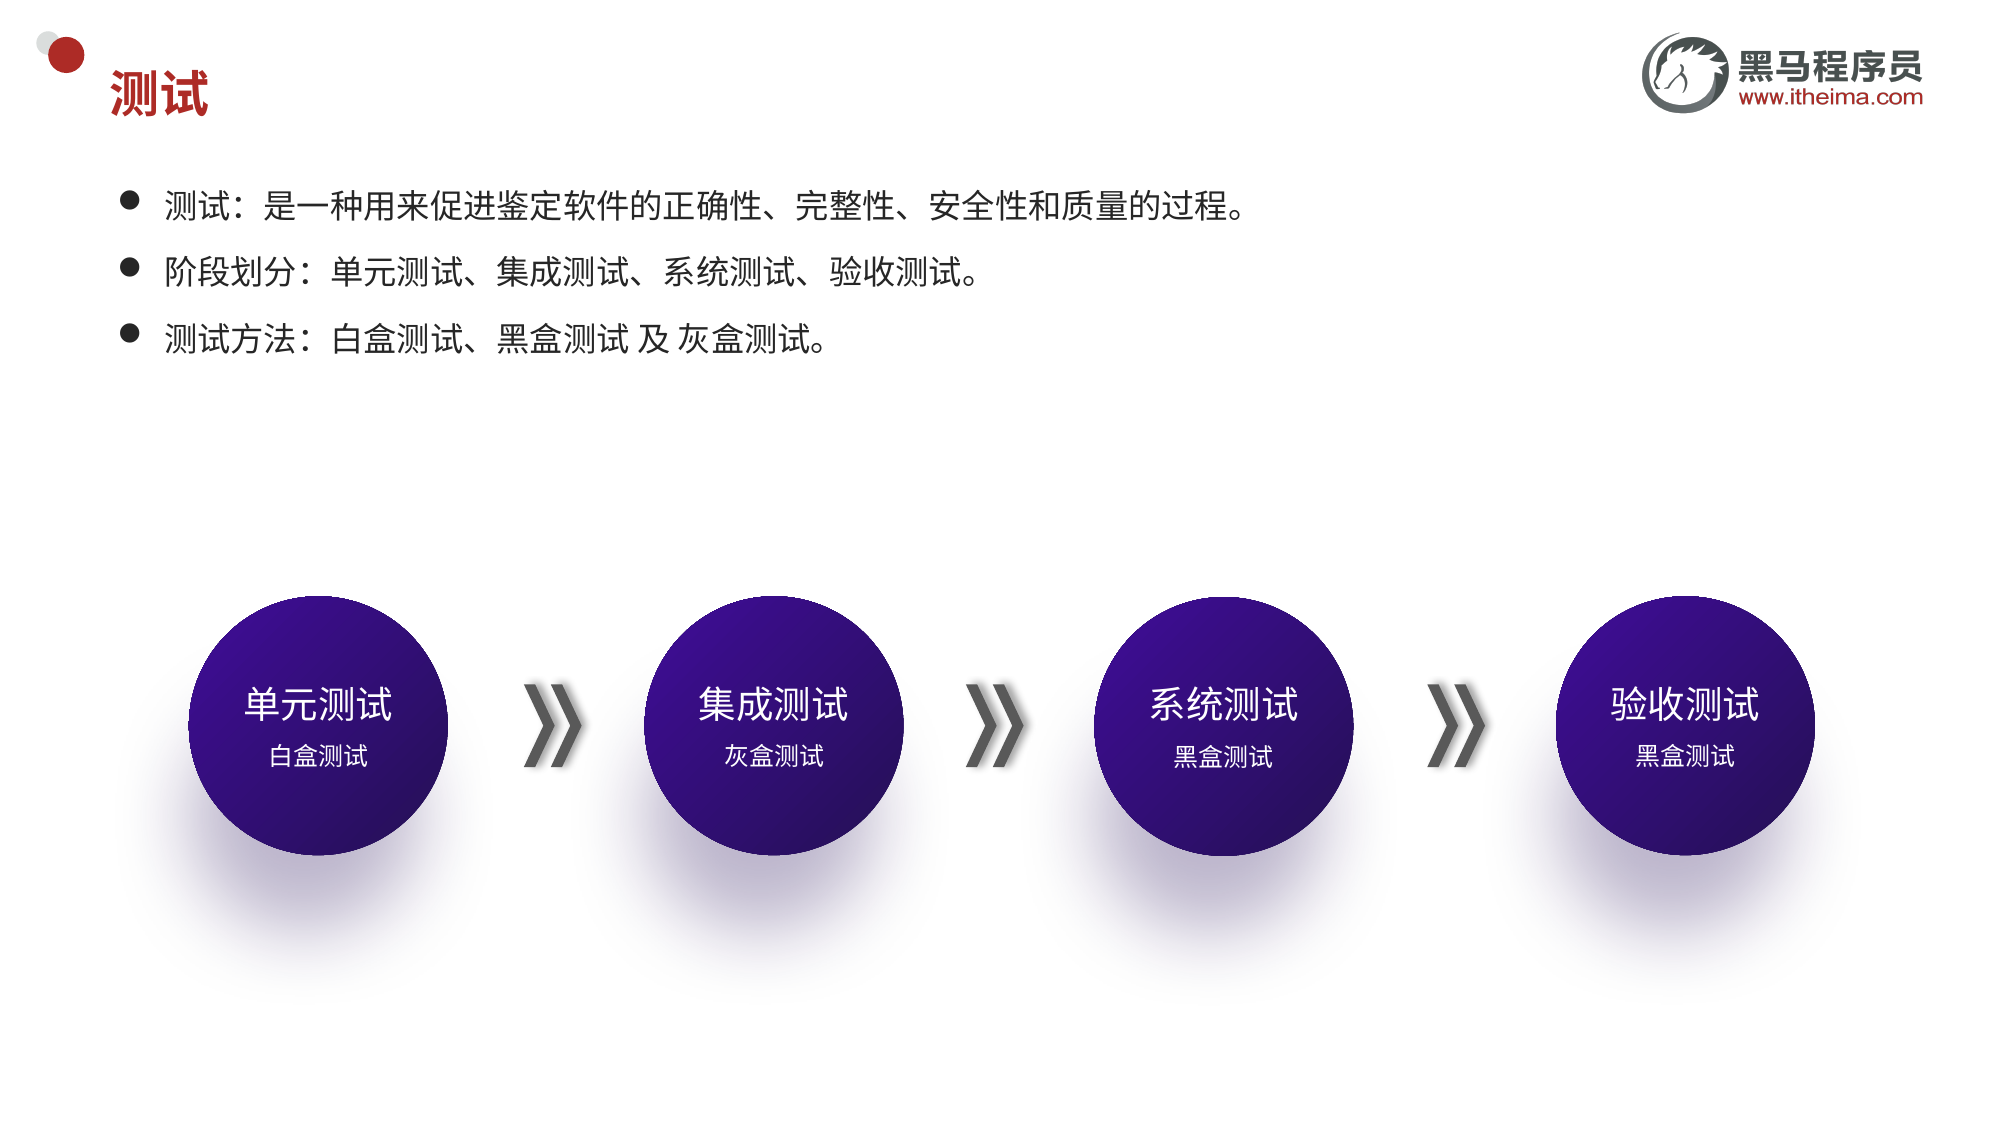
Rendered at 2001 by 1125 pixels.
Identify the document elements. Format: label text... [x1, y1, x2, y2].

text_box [1427, 684, 1486, 767]
text_box 系统测试 黑盒测试 [1094, 597, 1354, 856]
text_box 验收测试 黑盒测试 [1556, 596, 1815, 856]
text_box 测试：是一种用来促进鉴定软件的正确性、完整性、安全性和质量的过程。 阶段划分：单元测试、集成测试、系统测试、验收测试。 测试方法：白盒测试、黑盒测试 及 灰盒测试。 [102, 157, 1858, 357]
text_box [965, 684, 1024, 767]
title 测试 [94, 55, 1858, 133]
text_box 集成测试 灰盒测试 [644, 596, 904, 856]
text_box 单元测试 白盒测试 [188, 596, 448, 856]
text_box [523, 684, 582, 767]
picture [1633, 24, 1937, 125]
